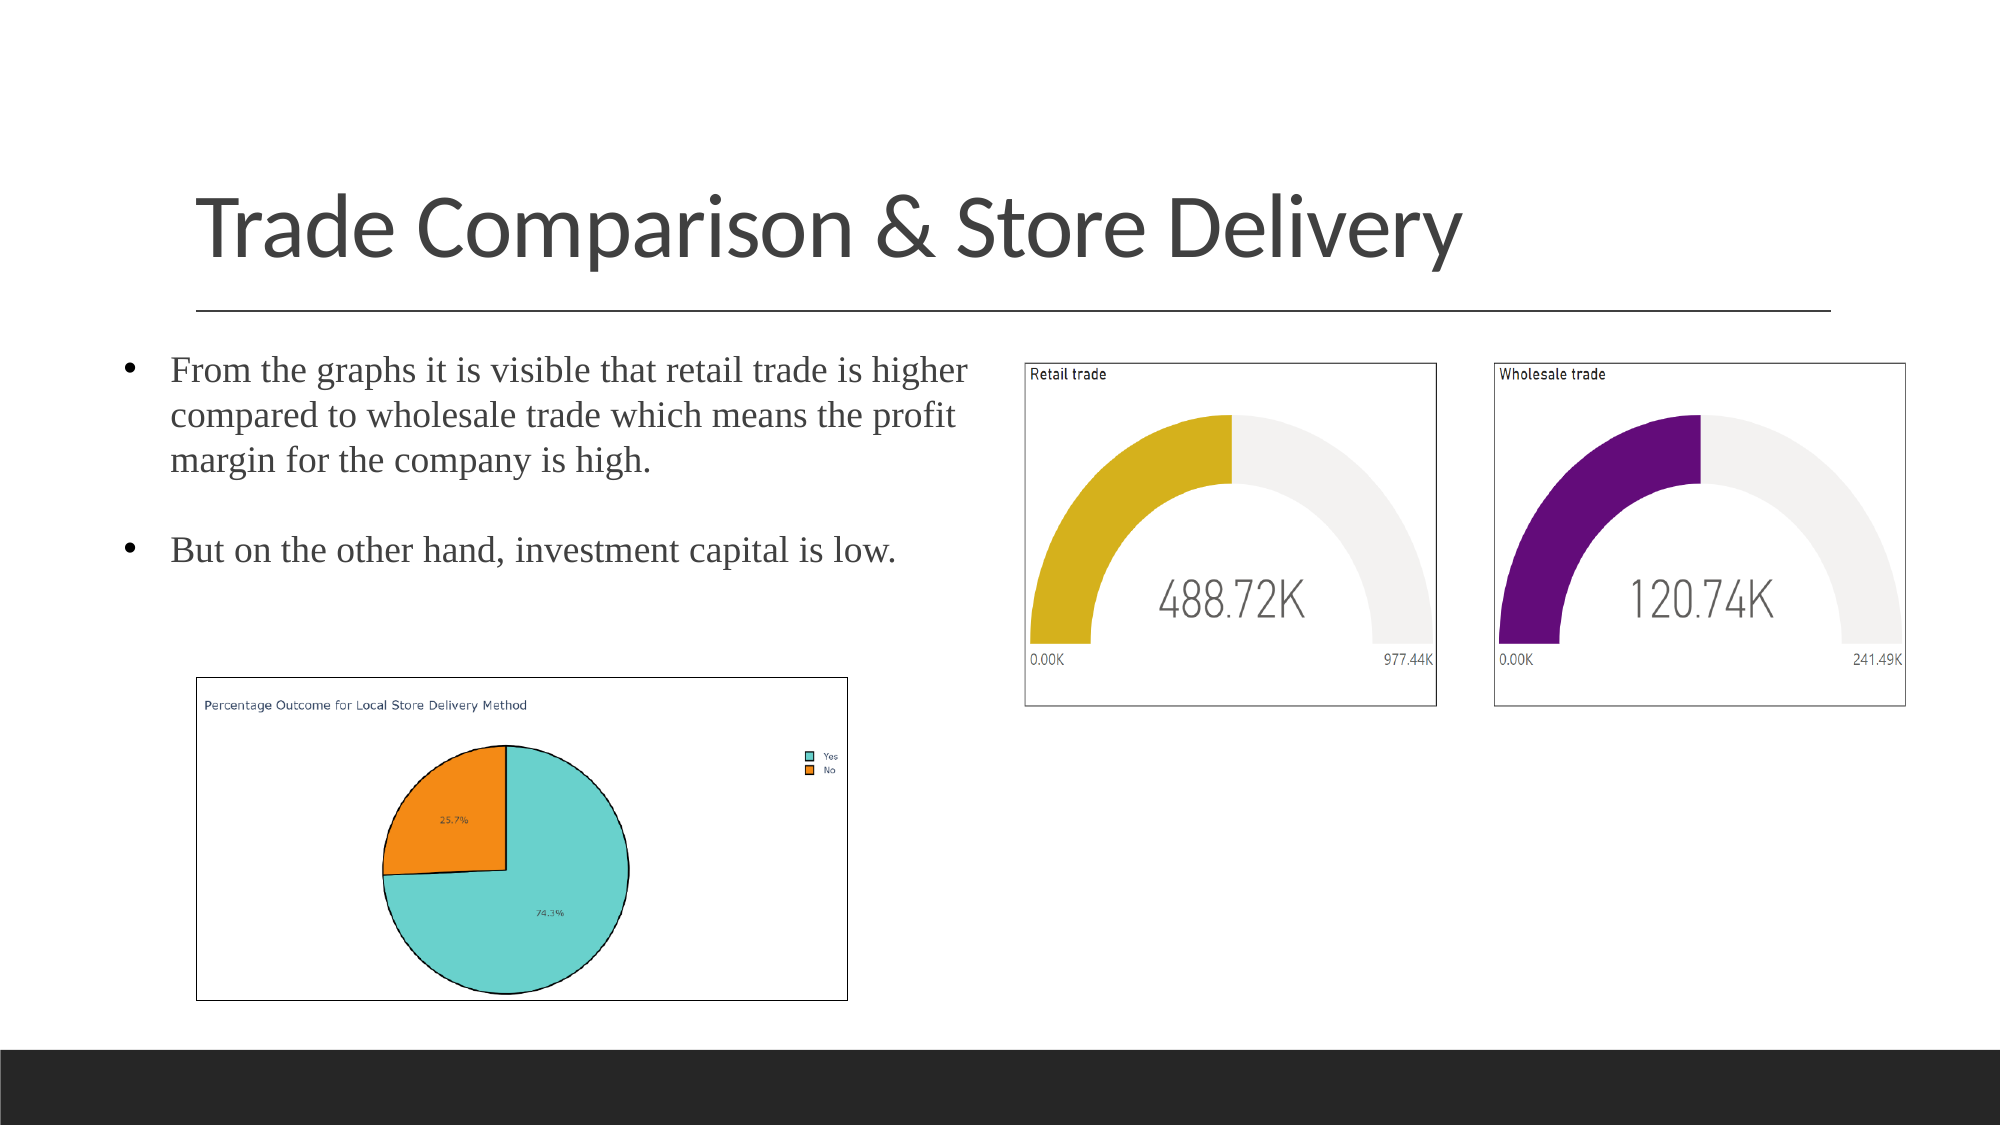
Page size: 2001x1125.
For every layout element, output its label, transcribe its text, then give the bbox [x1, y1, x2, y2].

title Trade Comparison & Store Delivery [180, 47, 1830, 285]
picture [195, 676, 849, 1001]
list From the graphs it is visible that retail trade is higher compared to wholesale trade which means the profit margin for the company is high. But on the other hand, investment capital is low. [100, 337, 1039, 753]
picture [1004, 337, 1919, 735]
